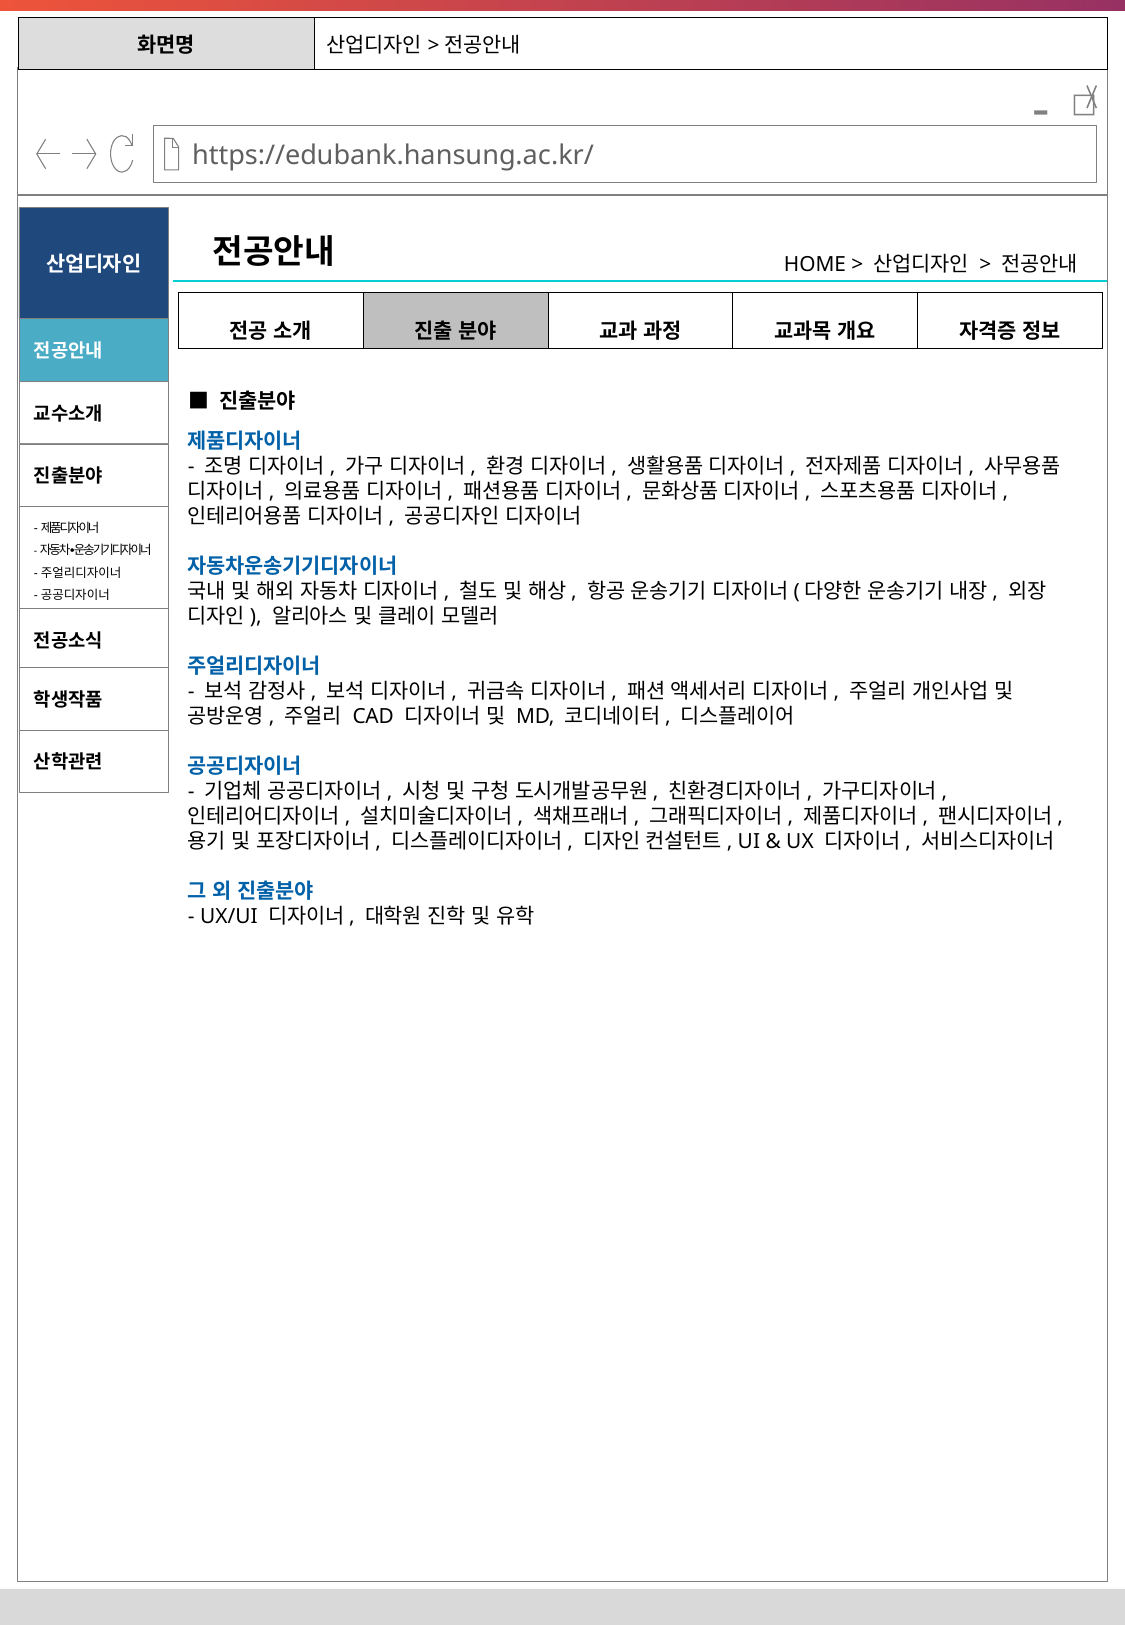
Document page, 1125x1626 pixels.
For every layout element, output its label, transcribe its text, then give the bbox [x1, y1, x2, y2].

table_header 교과 과정 [549, 293, 732, 348]
text_box - [1012, 33, 1071, 146]
text_box -제품디자이너 -자동차∙운송기기디자이너 -주얼리디자이너 -공공디자이너 [19, 506, 168, 608]
text_box 전공안내 [198, 218, 556, 275]
table_header 산업디자인>전공안내 [315, 18, 1107, 69]
text_box 학생작품 [19, 667, 168, 729]
text_box 산업디자인 [18, 207, 168, 319]
text_box 산학관련 [19, 729, 168, 793]
table_header 교과목 개요 [733, 293, 917, 348]
text_box HOME > 산업디자인 > 전공안내 [431, 243, 1093, 275]
text_box 진출분야 [19, 443, 168, 506]
table_header 화면명 [19, 18, 314, 69]
text_box 교수소개 [19, 381, 168, 443]
table_header 진출 분야 [364, 293, 548, 348]
text_box ■ 진출분야 [173, 380, 348, 420]
text_box 전공안내 [19, 319, 168, 381]
table_header 자격증 정보 [918, 293, 1102, 348]
text_box 제품디자이너 - 조명 디자이너, 가구 디자이너, 환경 디자이너, 생활용품 디자이너, 전자제품 디자이너, 사무용품 디자이너, 의료용품 디자이너, 패션용품 디자이너, 문화상품 디자이너, 스포츠용품 디자이너, 인테리어용품 디자이너, 공공디자인 디자이너 자동차운송기기디자이너 국내 및 해외 자동차 디자이너, 철도 및 해상, 항공 운송기기 디자이너(다양한 운송기기 내장, 외장 디자인), 알리아스 및 클레이 모델러 주얼리디자이너 - 보석 감정사, 보석 디자이너, 귀금속 디자이너, 패션 액세서리 디자이너, 주얼리 개인사업 및 공방운영, 주얼리 CAD 디자이너 및 MD, 코디네이터, 디스플레이어 공공디자이너 - 기업체 공공디자이너, 시청 및 구청 도시개발공무원, 친환경디자이너, 가구디자이너, 인테리어디자이너, 설치미술디자이너, 색채프래너, 그래픽디자이너, 제품디자이너, 팬시디자이너, 용기 및 포장디자이너, 디스플레이디자이너, 디자인 컨설턴트, UI & UX 디자이너, 서비스디자이너 그 외 진출분야 - UX/UI 디자이너, 대학원 진학 및 유학 [173, 420, 1093, 935]
table_header 전공 소개 [179, 293, 363, 348]
text_box 전공소식 [19, 608, 168, 667]
